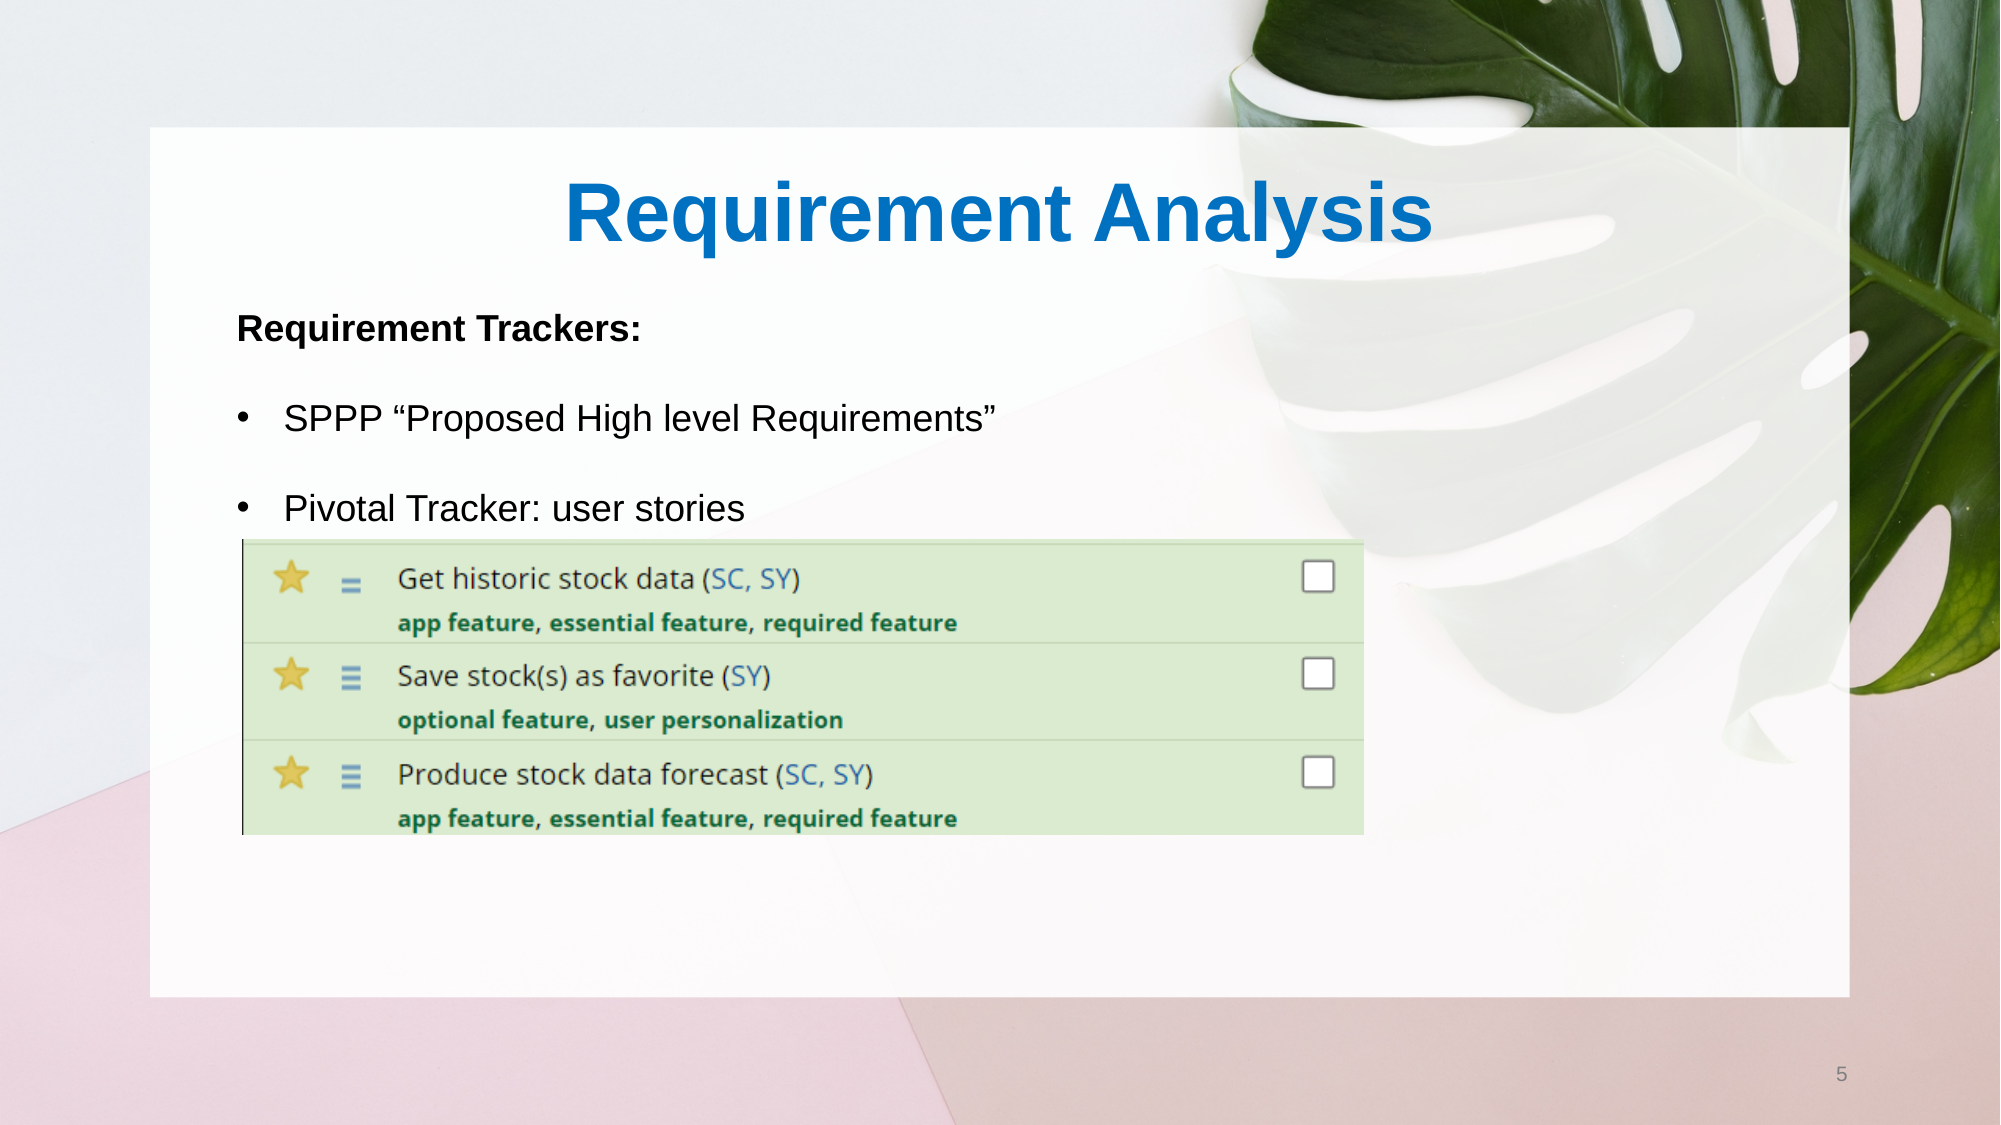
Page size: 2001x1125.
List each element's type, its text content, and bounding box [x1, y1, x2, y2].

text_box Requirement Trackers: SPPP “Proposed High level Requirements” Pivotal Tracker: user stories [221, 296, 1154, 537]
slide_number 5 [1412, 1042, 1863, 1103]
picture [0, 0, 2000, 1125]
title Requirement Analysis [174, 167, 1825, 261]
